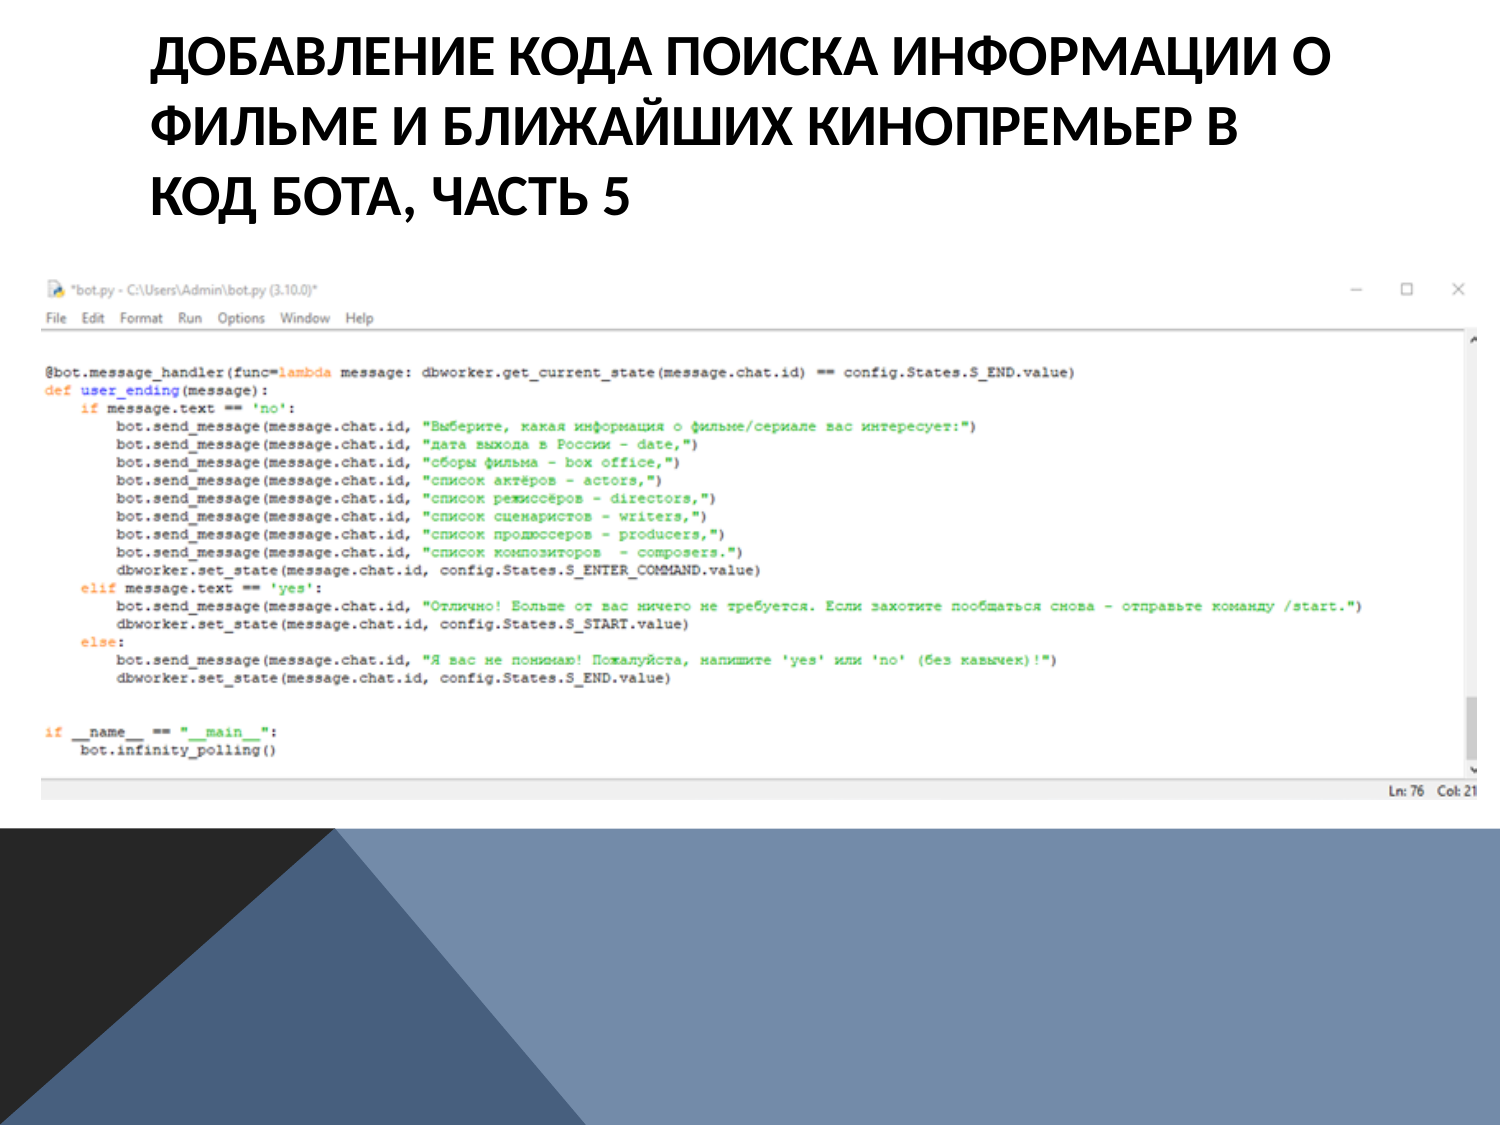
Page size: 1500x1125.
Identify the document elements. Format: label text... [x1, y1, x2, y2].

title Добавление кода поиска информации о фильме и ближайших кинопремьер в код бота, часть 5 [135, 60, 1369, 185]
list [40, 278, 1477, 801]
